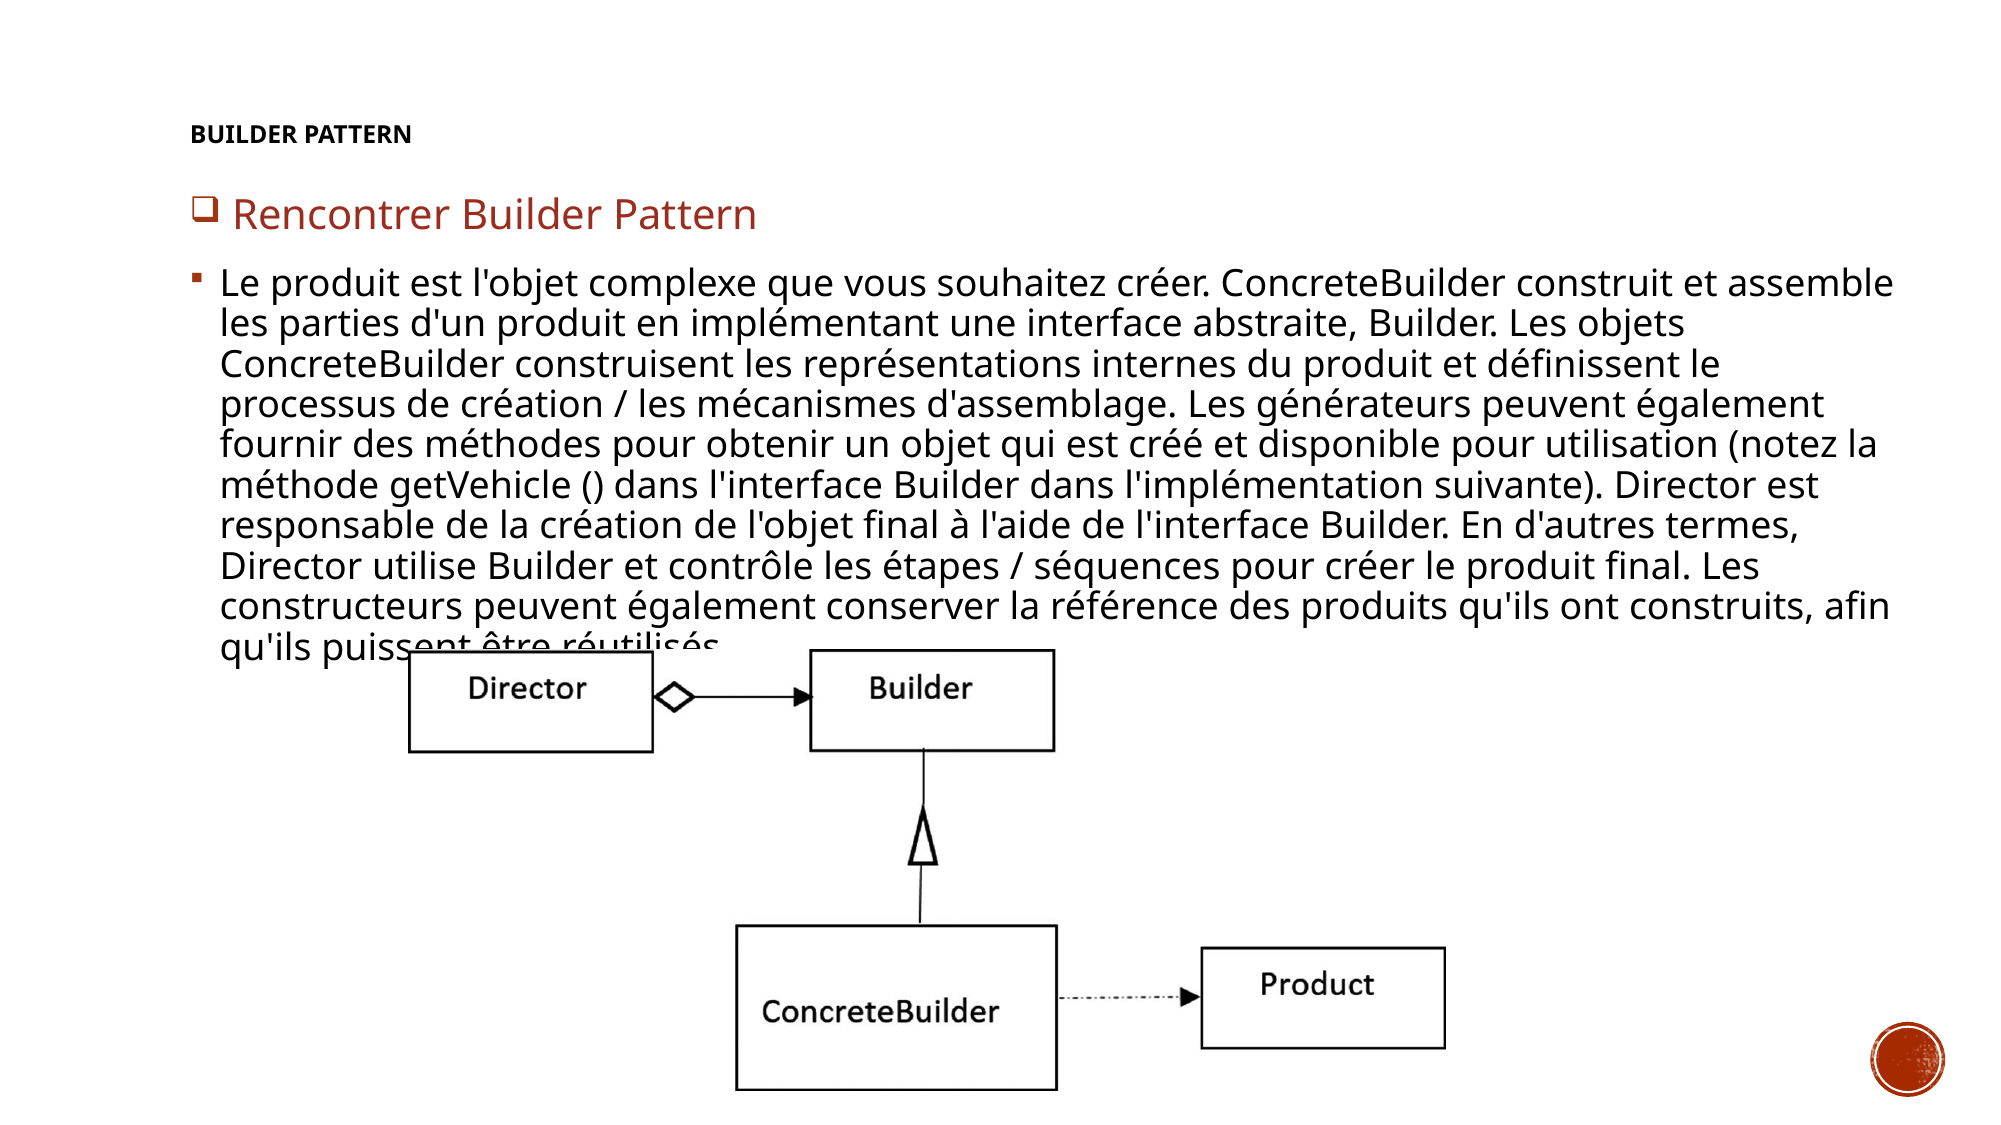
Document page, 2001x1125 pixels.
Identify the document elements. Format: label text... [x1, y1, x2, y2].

picture [408, 649, 1446, 1091]
text_box Rencontrer Builder Pattern Le produit est l'objet complexe que vous souhaitez créer. ConcreteBuilder construit et assemble les parties d'un produit en implémentant une interface abstraite, Builder. Les objets ConcreteBuilder construisent les représentations internes du produit et définissent le processus de création / les mécanismes d'assemblage. Les générateurs peuvent également fournir des méthodes pour obtenir un objet qui est créé et disponible pour utilisation (notez la méthode getVehicle () dans l'interface Builder dans l'implémentation suivante). Director est responsable de la création de l'objet final à l'aide de l'interface Builder. En d'autres termes, Director utilise Builder et contrôle les étapes / séquences pour créer le produit final. Les constructeurs peuvent également conserver la référence des produits qu'ils ont construits, afin qu'ils puissent être réutilisés. [174, 186, 1914, 959]
title Builder Pattern [174, 34, 1825, 186]
